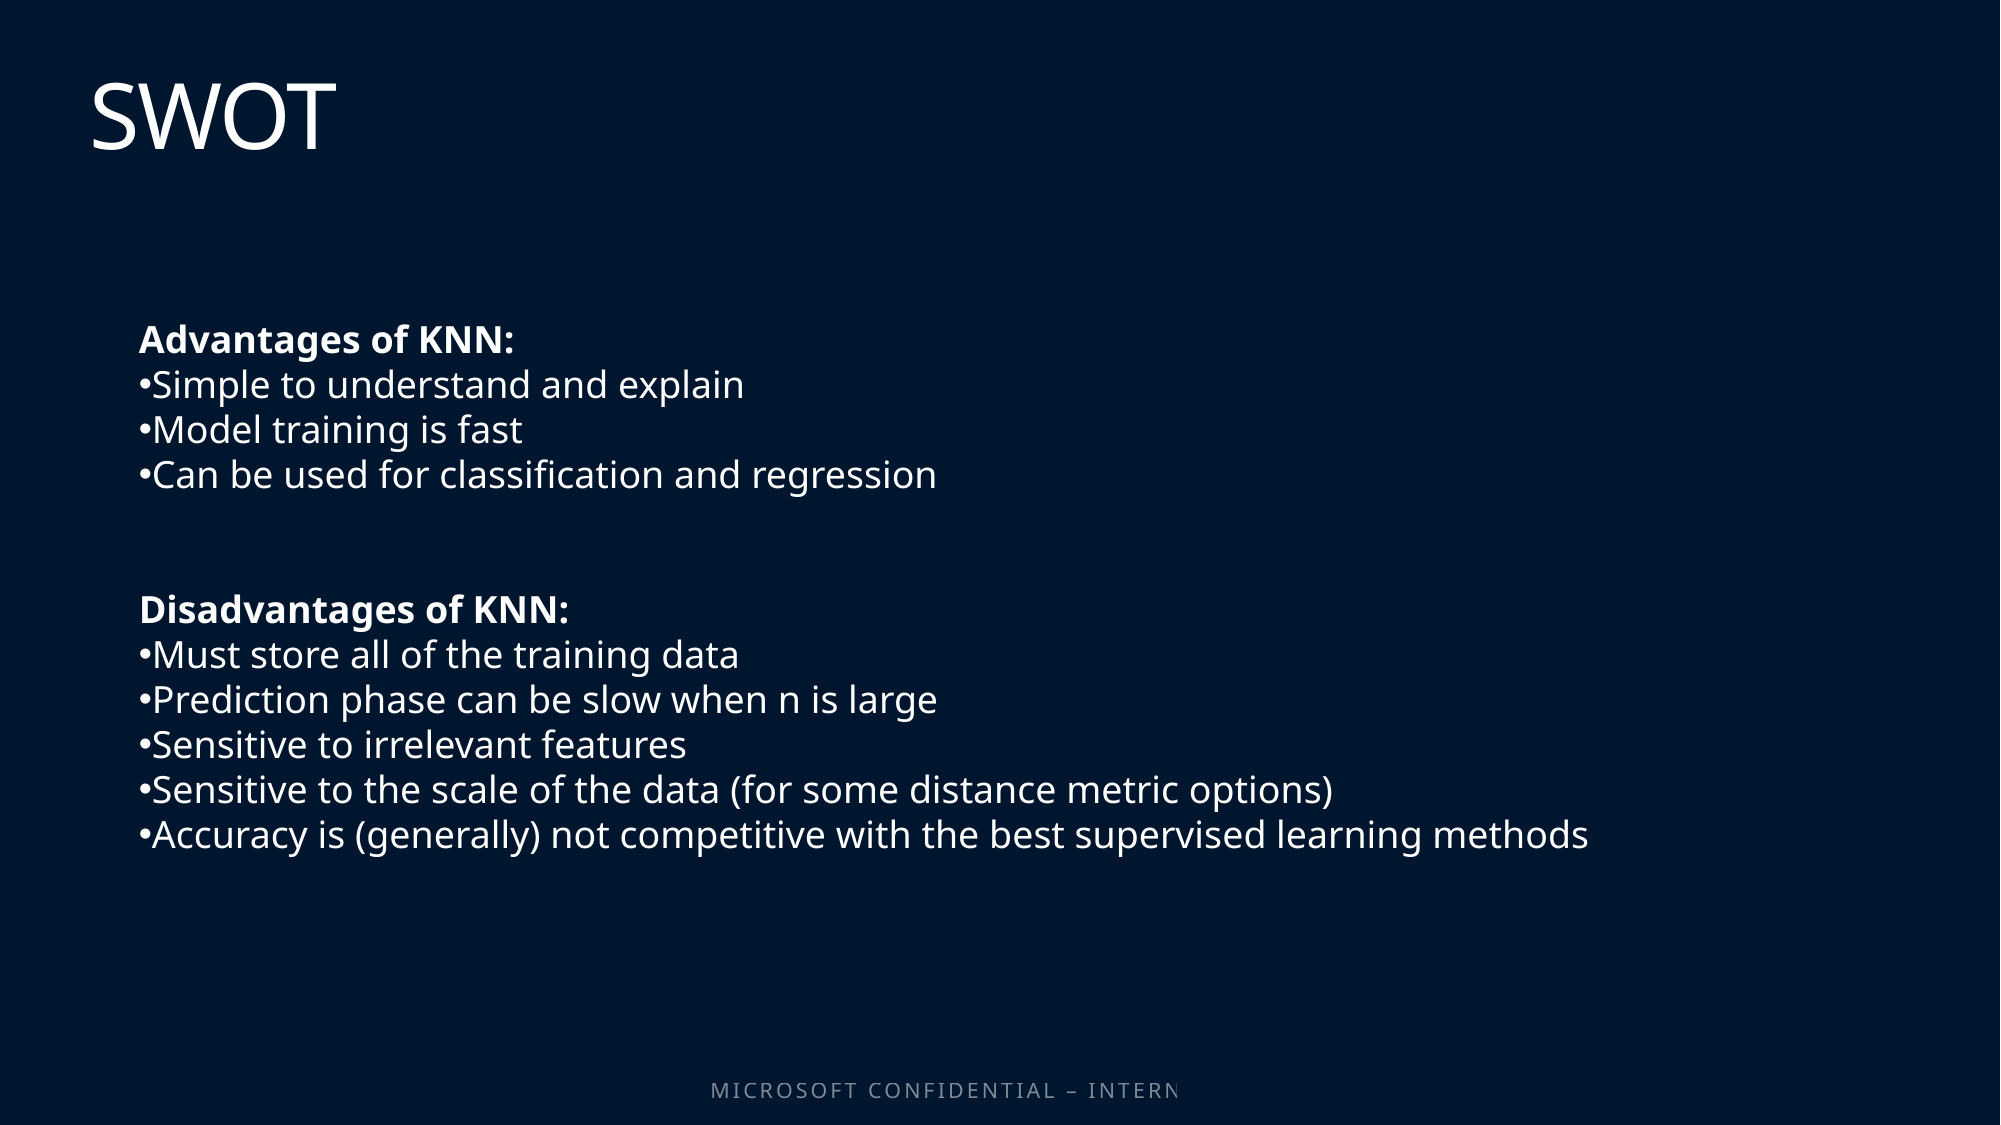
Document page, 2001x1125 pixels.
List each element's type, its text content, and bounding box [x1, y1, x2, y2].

title SWOT [65, 55, 997, 204]
text_box Advantages of KNN: Simple to understand and explain Model training is fast Can be used for classification and regression Disadvantages of KNN: Must store all of the training data Prediction phase can be slow when n is large Sensitive to irrelevant features Sensitive to the scale of the data (for some distance metric options) Accuracy is (generally) not competitive with the best supervised learning methods [123, 263, 1717, 863]
